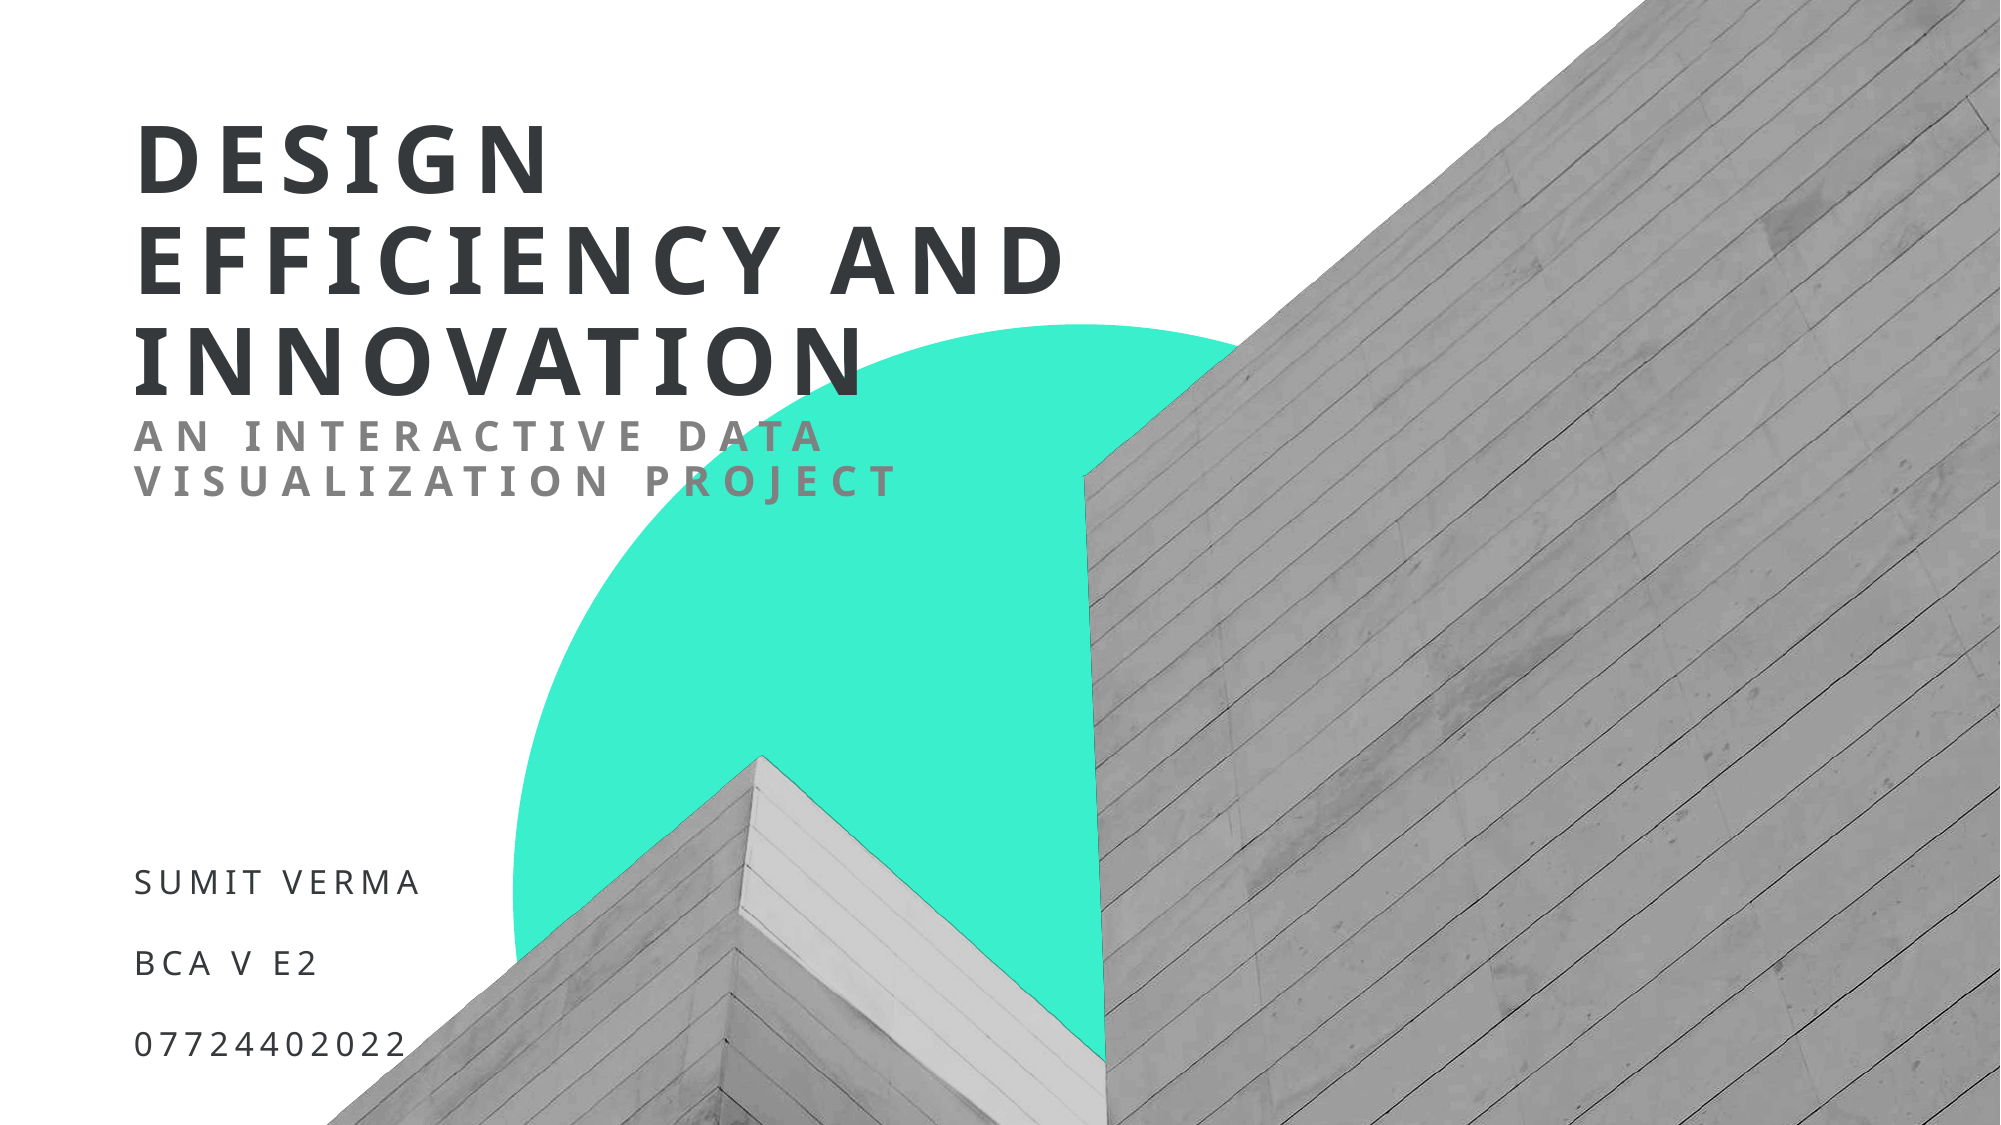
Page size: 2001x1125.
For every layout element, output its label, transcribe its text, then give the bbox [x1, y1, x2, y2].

title Design efficiency and innovation an Interactive Data Visualization Project [133, 112, 1187, 675]
picture [124, 0, 2000, 1125]
subtitle Sumit Verma bca V E2 07724402022 [133, 841, 1351, 1049]
